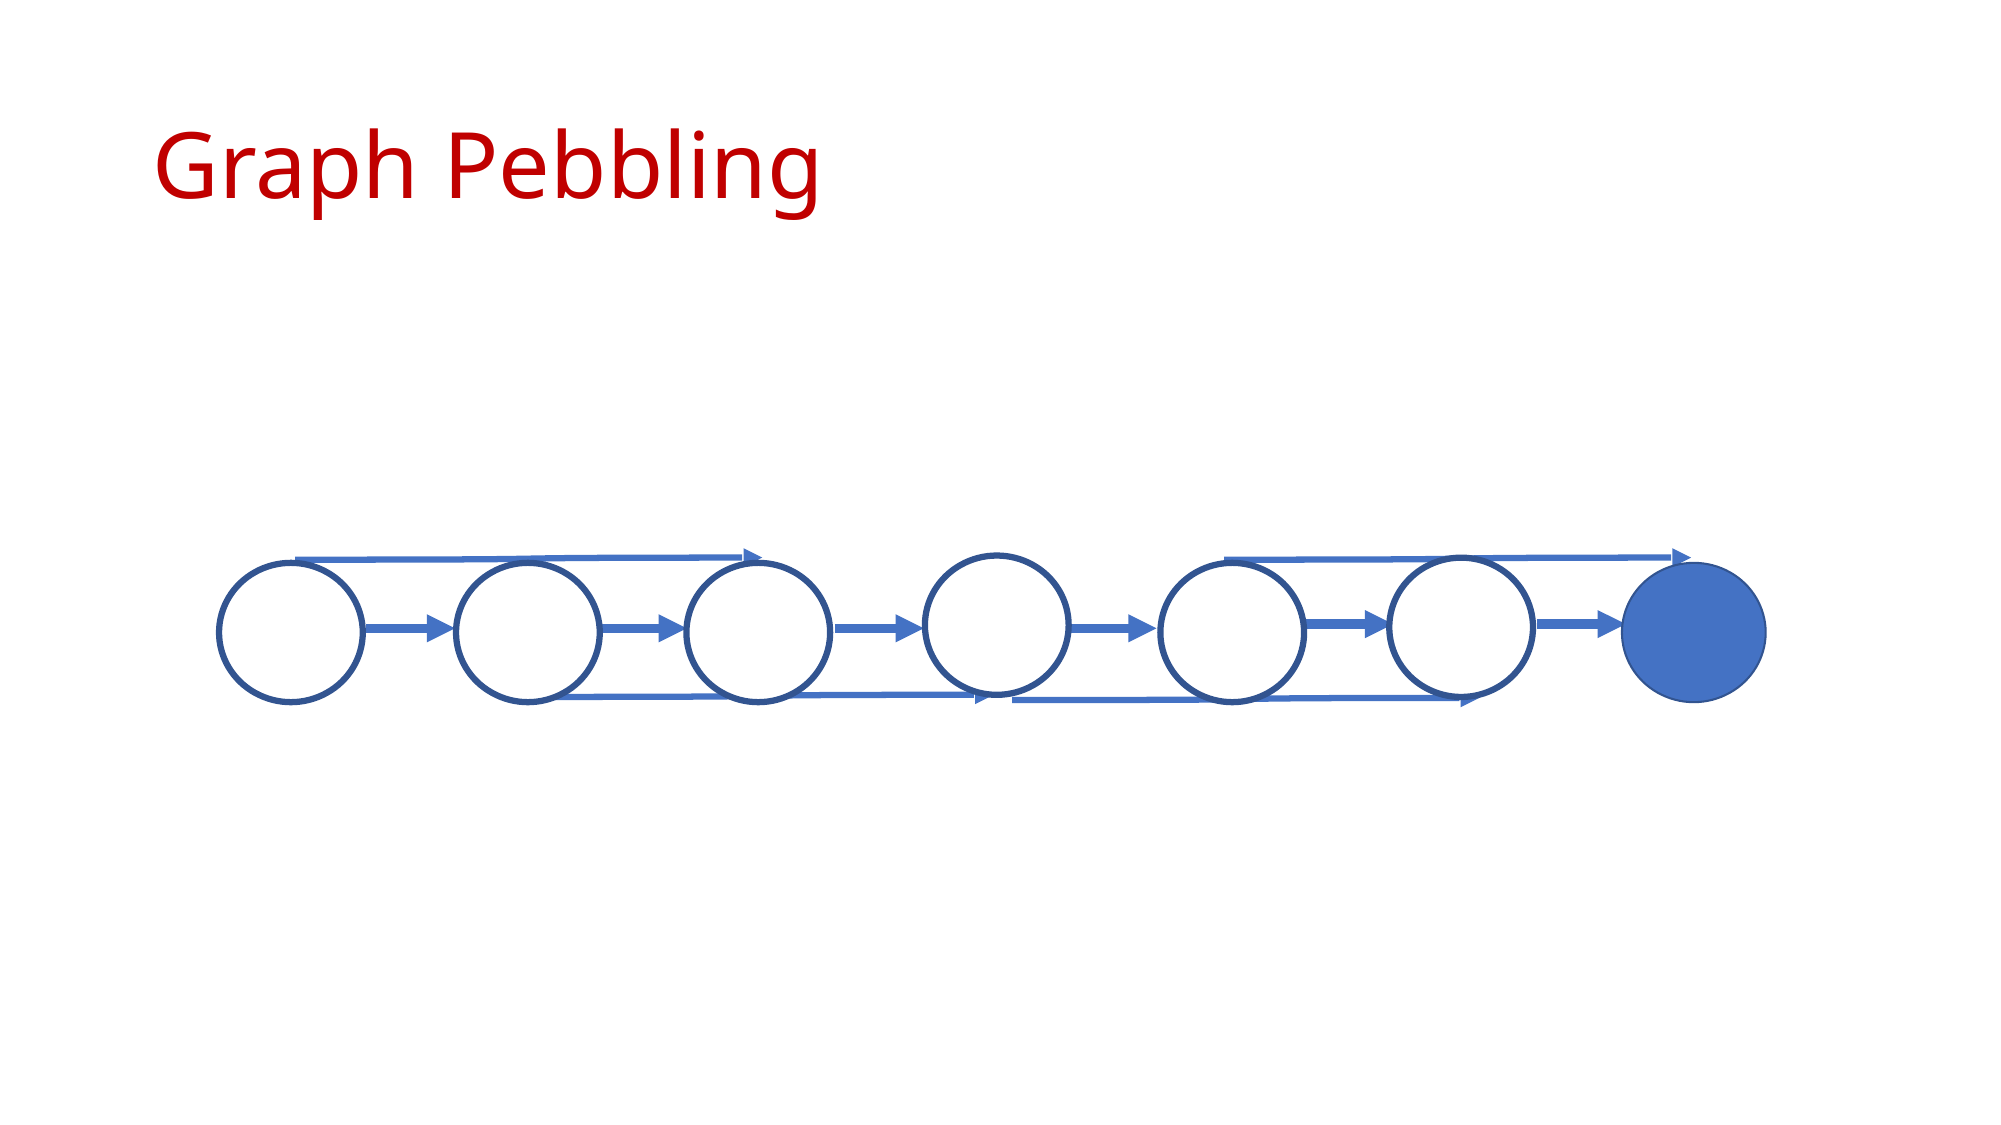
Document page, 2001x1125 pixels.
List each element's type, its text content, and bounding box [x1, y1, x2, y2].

text_box [1459, 556, 1535, 699]
text_box [454, 561, 527, 704]
text_box [1159, 561, 1244, 704]
title Graph Pebbling [137, 59, 1863, 278]
text_box [218, 561, 364, 704]
text_box [530, 561, 601, 704]
text_box [923, 554, 1070, 696]
text_box [1388, 556, 1456, 698]
text_box [685, 561, 759, 704]
text_box [1620, 561, 1767, 704]
text_box [1247, 563, 1306, 702]
text_box [762, 561, 832, 704]
